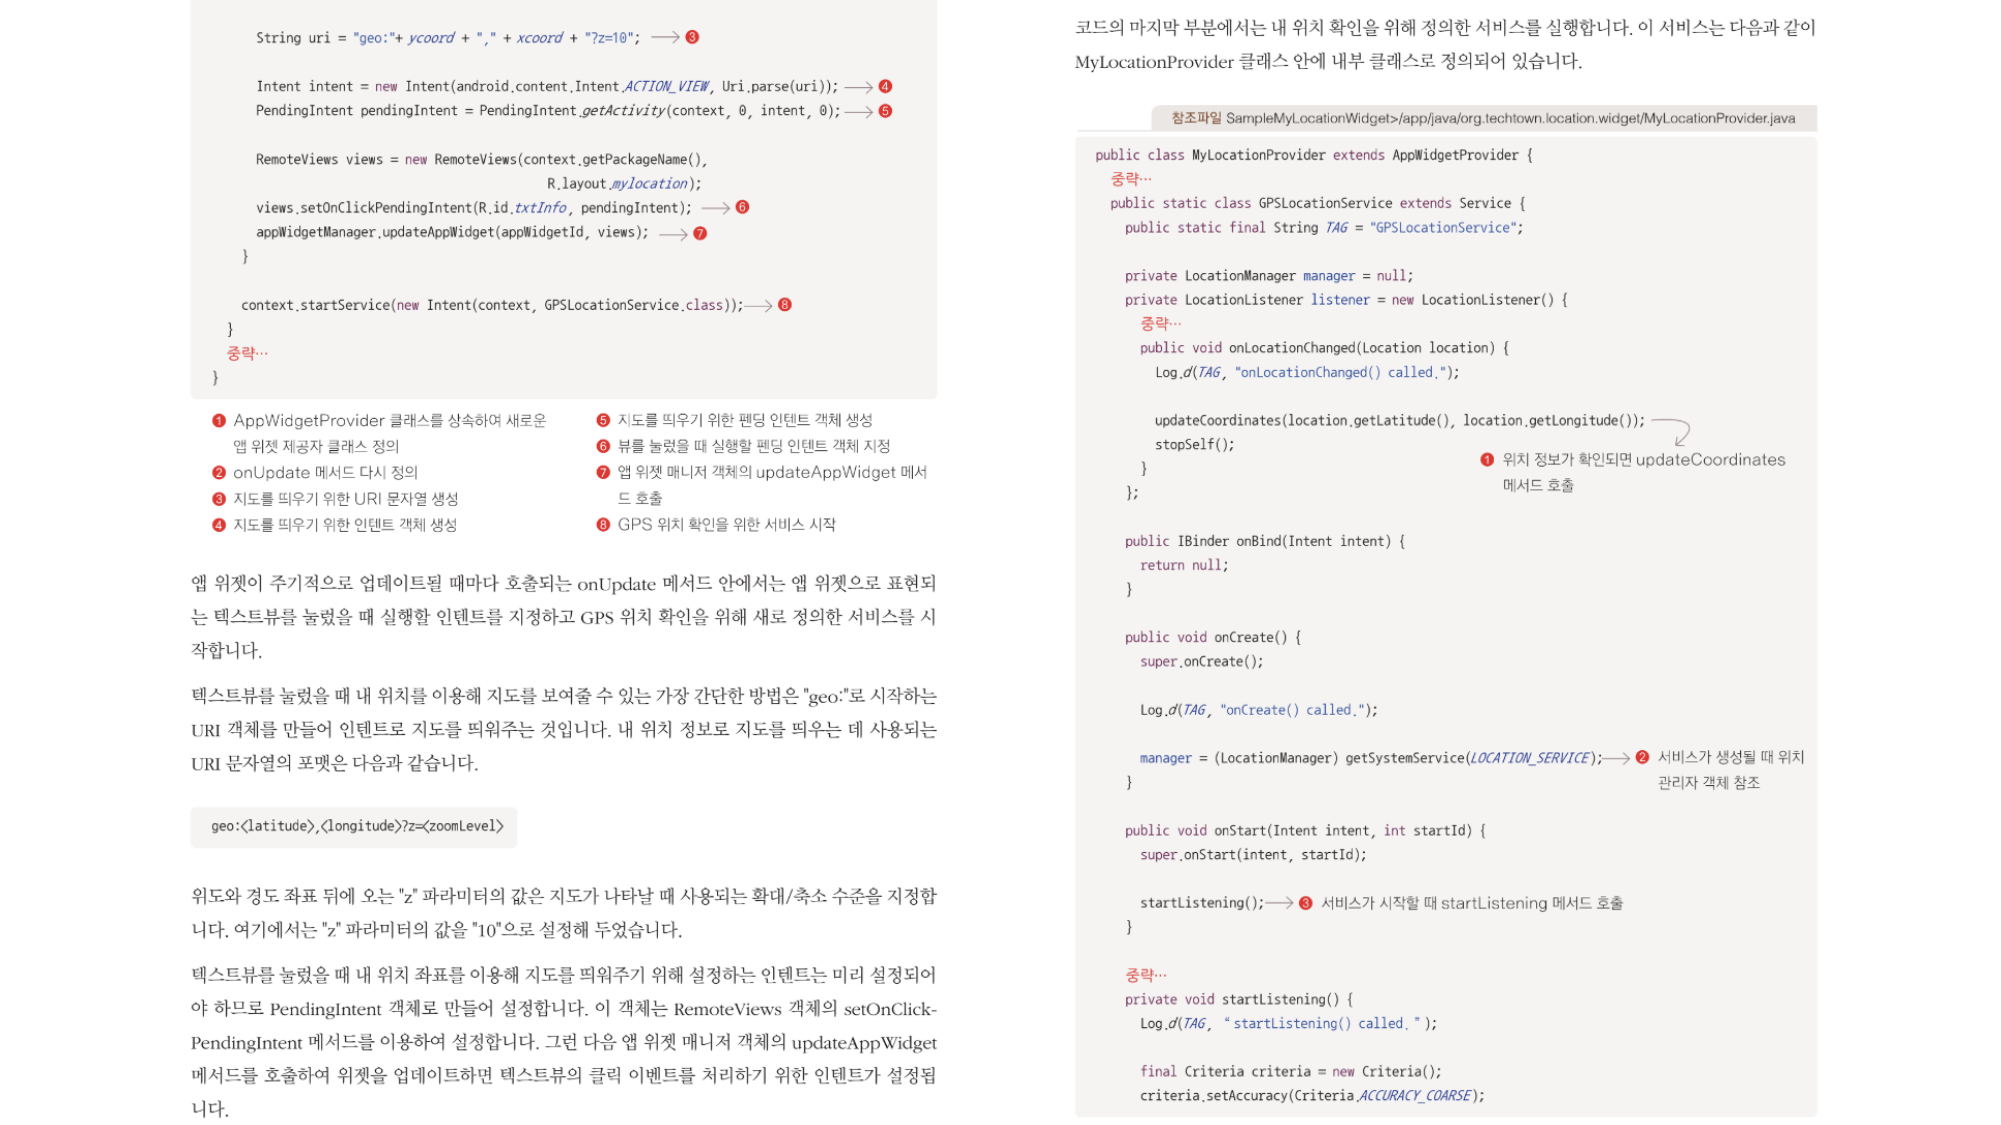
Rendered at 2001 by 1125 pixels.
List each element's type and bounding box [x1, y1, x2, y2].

picture [174, 0, 1001, 1125]
picture [1058, 0, 1839, 1125]
